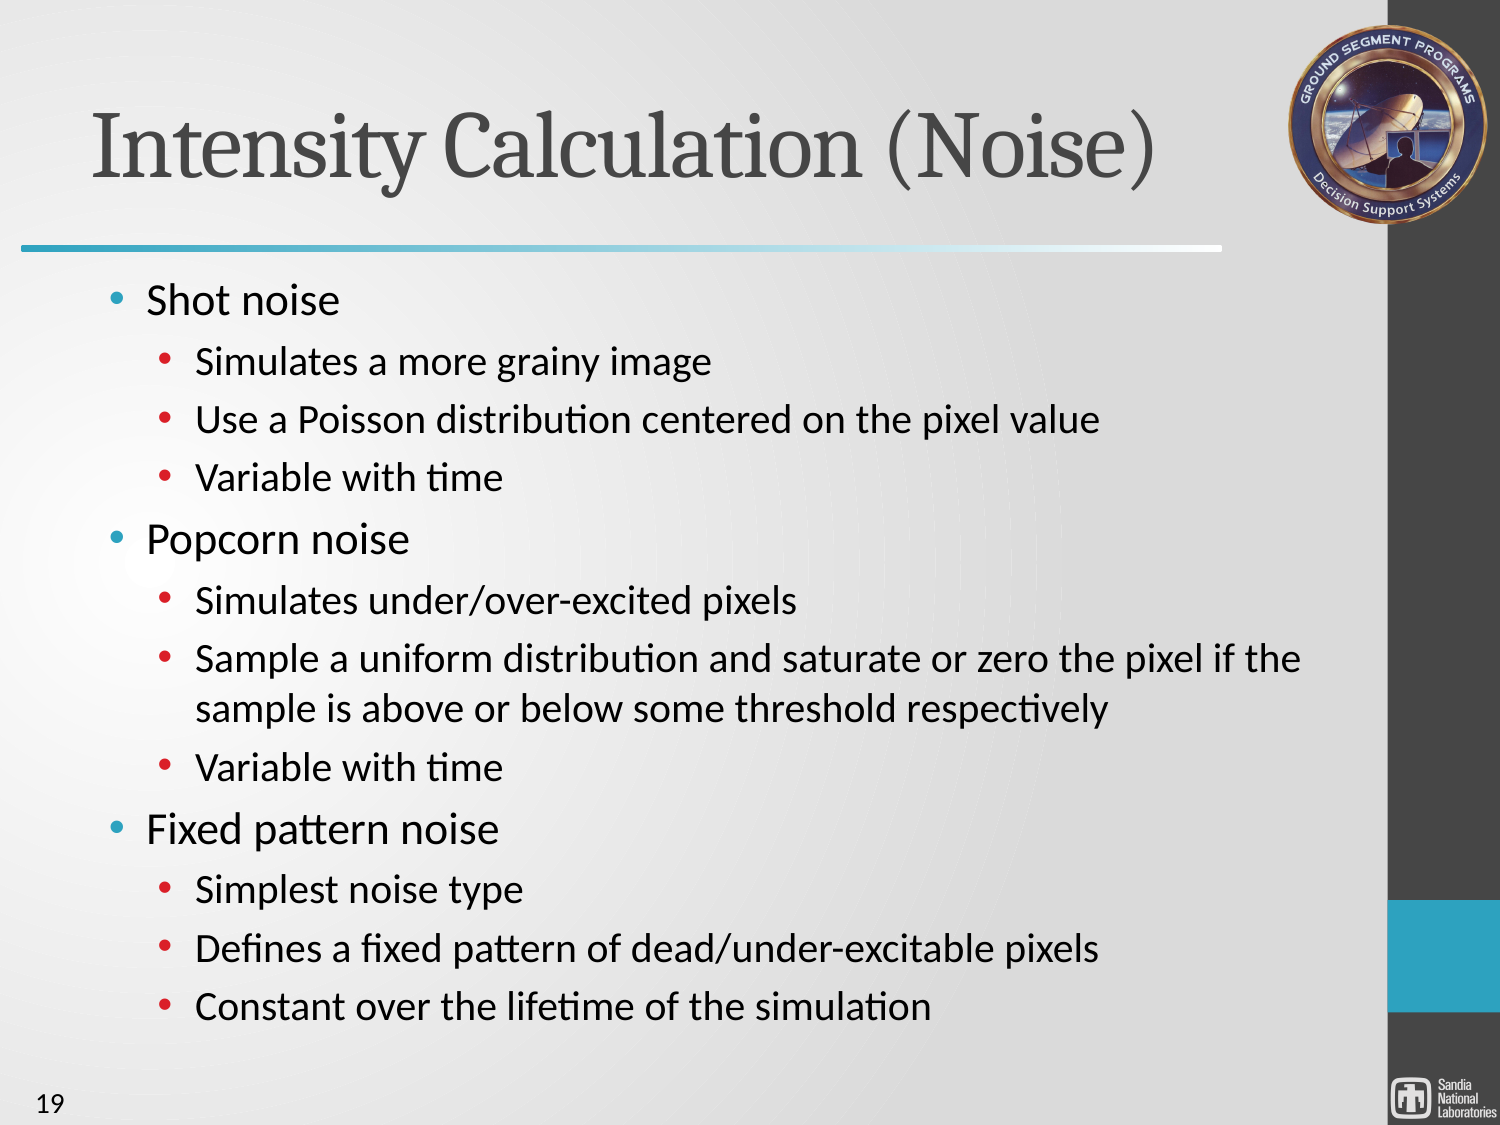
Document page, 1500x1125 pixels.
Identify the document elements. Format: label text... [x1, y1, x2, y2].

list Shot noise Simulates a more grainy image Use a Poisson distribution centered on the pixel value Variable with time Popcorn noise Simulates under/over-excited pixels Sample a uniform distribution and saturate or zero the pixel if the sample is above or below some threshold respectively Variable with time Fixed pattern noise Simplest noise type Defines a fixed pattern of dead/under-excitable pixels Constant over the lifetime of the simulation [75, 262, 1325, 1050]
picture [1287, 24, 1489, 226]
title Intensity Calculation (Noise) [75, 45, 1325, 233]
